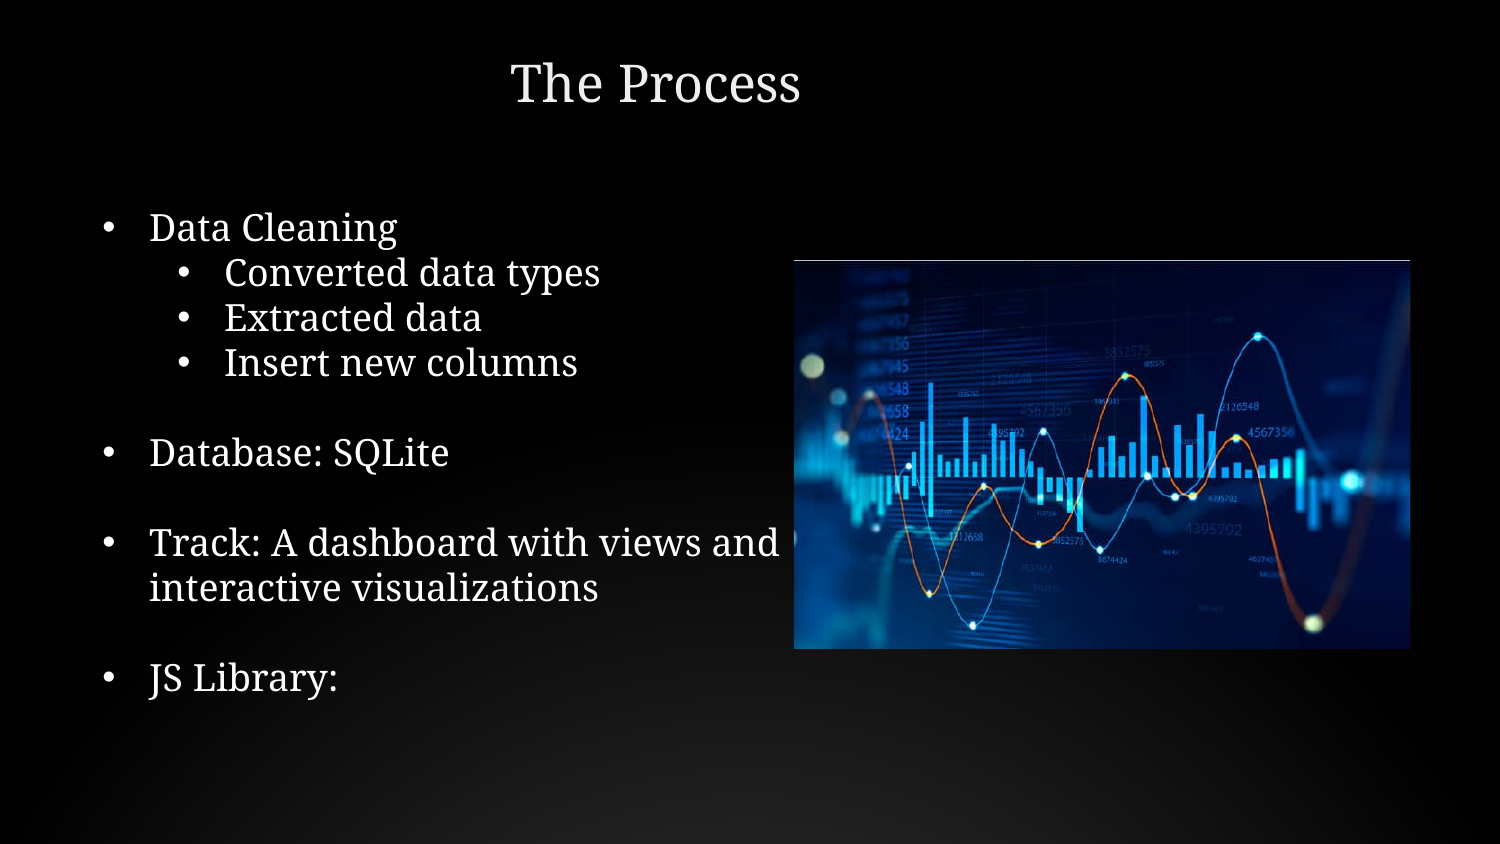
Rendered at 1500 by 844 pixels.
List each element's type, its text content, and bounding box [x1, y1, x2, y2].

title The Process [507, 47, 822, 192]
picture [0, 0, 1500, 844]
text_box Data Cleaning Converted data types Extracted data Insert new columns Database: SQLite Track: A dashboard with views and interactive visualizations JS Library: [87, 196, 844, 707]
